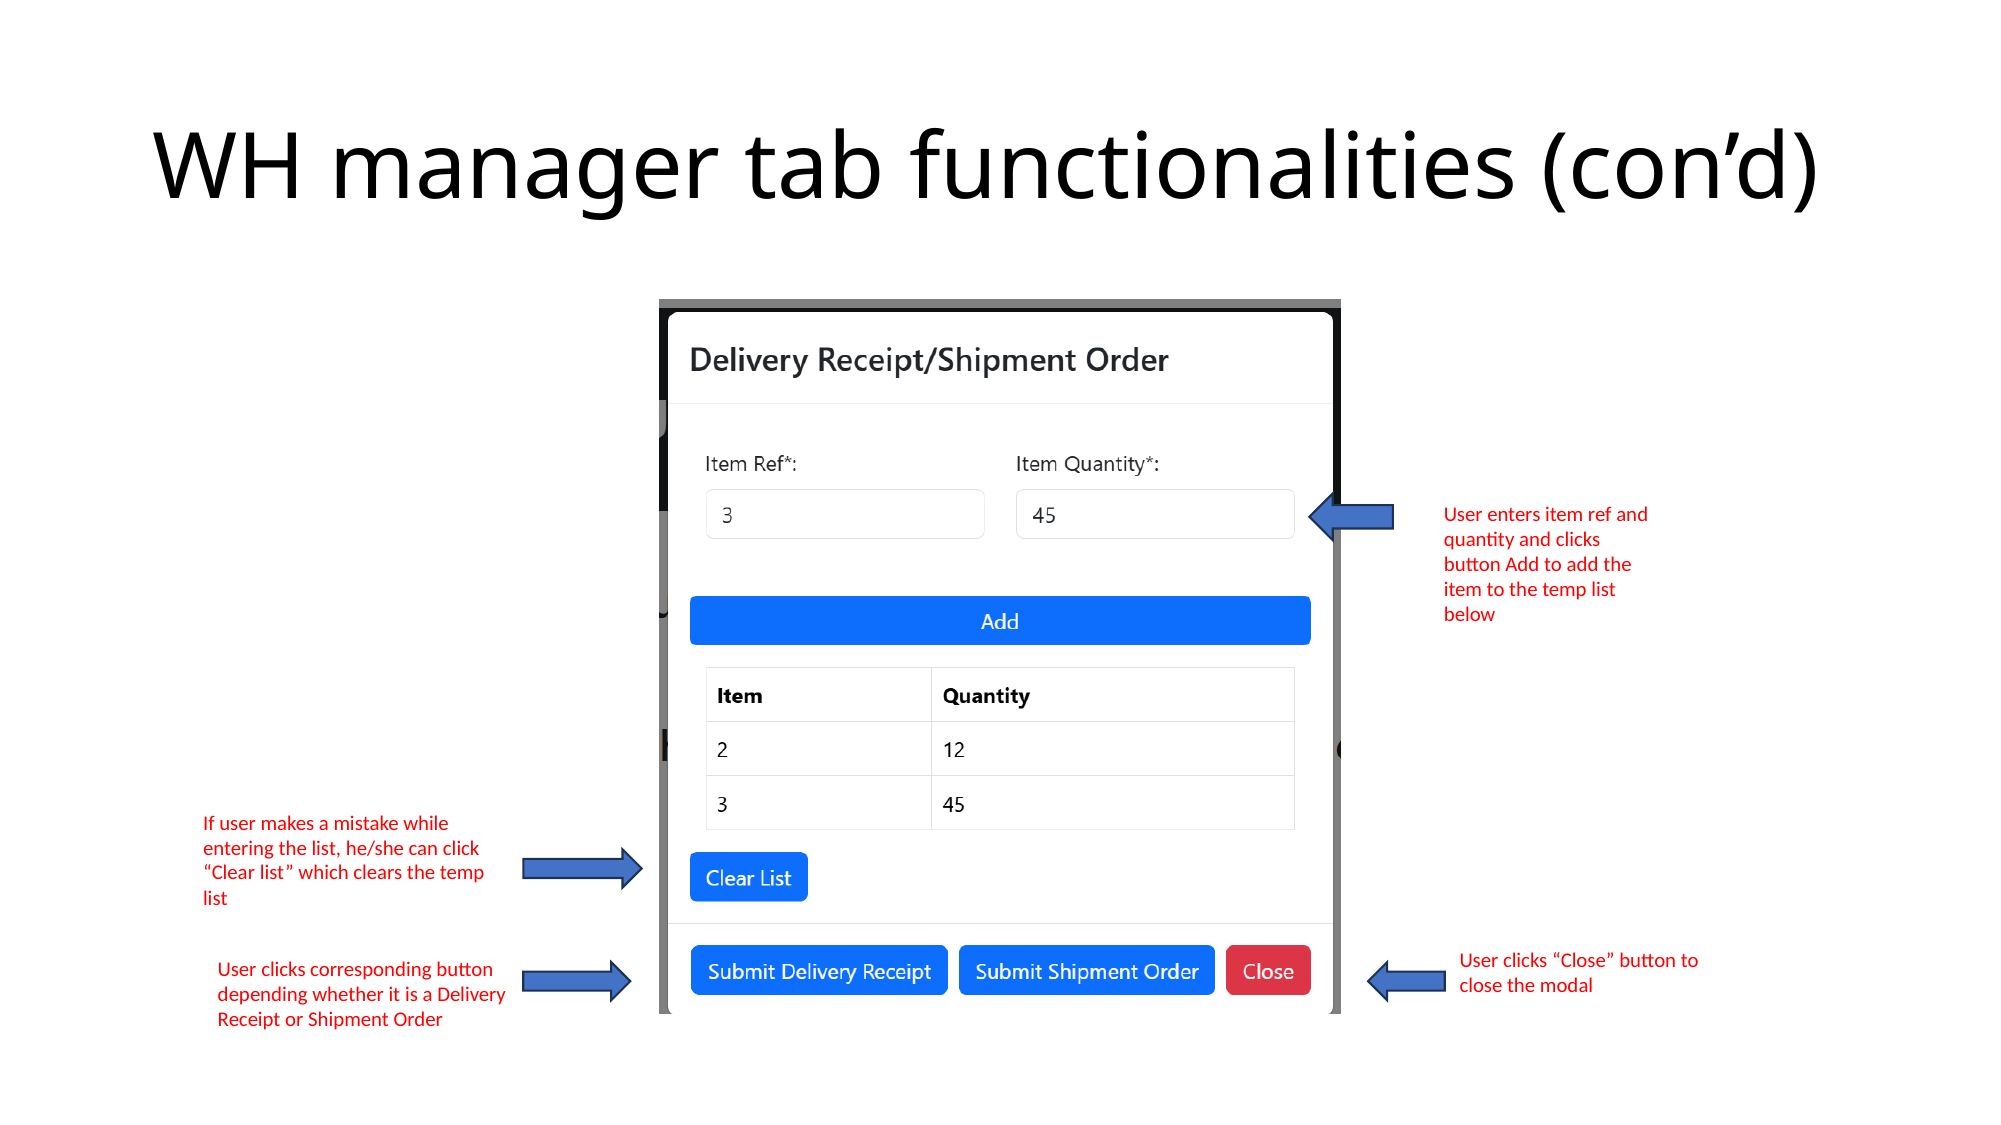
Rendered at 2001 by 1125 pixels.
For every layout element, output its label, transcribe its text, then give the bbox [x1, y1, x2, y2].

text_box User clicks “Close” button to close the modal [1444, 939, 1744, 1005]
text_box [522, 959, 632, 1003]
text_box [1366, 959, 1446, 1003]
text_box [1341, 504, 1394, 530]
title WH manager tab functionalities (con’d) [137, 59, 1863, 278]
text_box User enters item ref and quantity and clicks button Add to add the item to the temp list below [1428, 493, 1664, 634]
text_box [522, 846, 644, 891]
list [658, 299, 1341, 1014]
text_box If user makes a mistake while entering the list, he/she can click “Clear list” which clears the temp list [188, 801, 524, 917]
text_box User clicks corresponding button depending whether it is a Delivery Receipt or Shipment Order [202, 948, 524, 1039]
